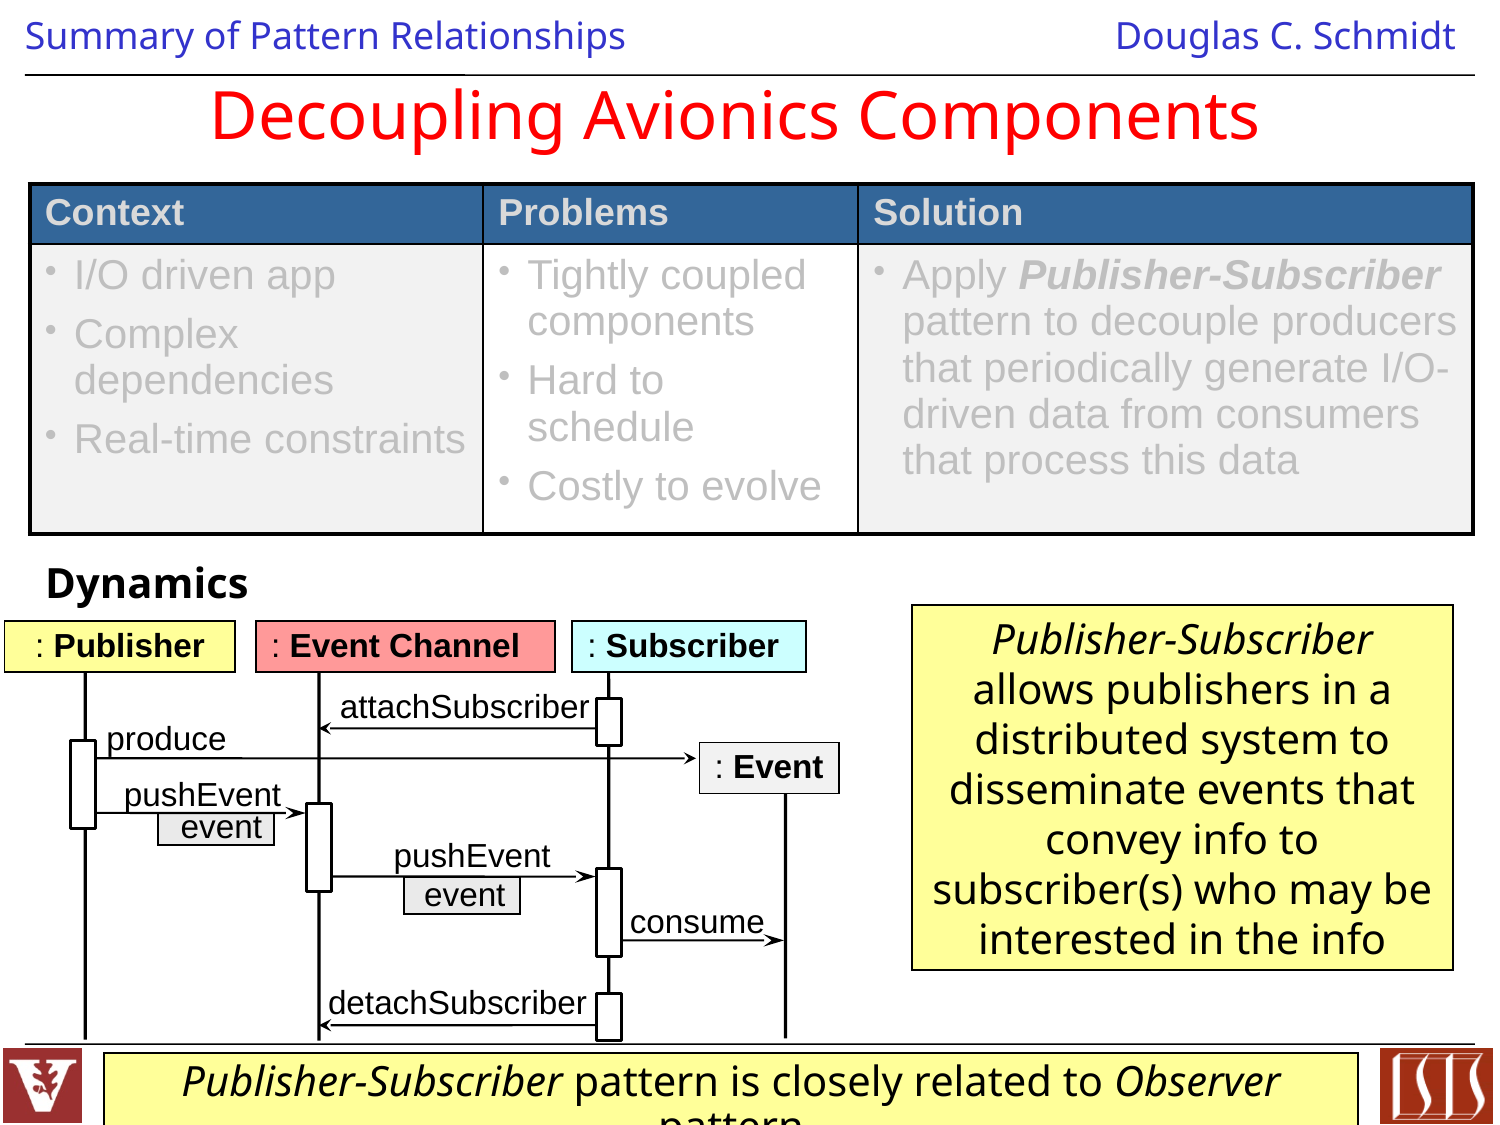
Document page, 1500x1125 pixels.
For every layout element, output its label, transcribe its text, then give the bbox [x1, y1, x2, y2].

table_cell I/O driven app Complex dependencies Real-time constraints [32, 245, 482, 532]
text_box [285, 806, 306, 820]
text_box : Event Channel [255, 620, 556, 672]
text_box produce [91, 714, 284, 758]
text_box consume [614, 897, 802, 1001]
text_box Dynamics [30, 554, 264, 615]
text_box [575, 870, 596, 883]
text_box [763, 934, 785, 947]
text_box Publisher-Subscriber pattern is closely related to Observer pattern [104, 1053, 1358, 1125]
text_box [683, 752, 697, 765]
text_box [306, 803, 332, 892]
text_box produce [96, 759, 284, 766]
text_box [1475, 189, 1482, 264]
text_box : Event [699, 742, 839, 794]
table_header Solution [859, 186, 1471, 243]
text_box : Publisher [4, 620, 236, 672]
text_box Publisher-Subscriber allows publishers in a distributed system to disseminate events that convey info to subscriber(s) who may be interested in the info [911, 605, 1453, 971]
text_box [596, 698, 622, 746]
picture [1380, 1048, 1493, 1124]
text_box [403, 882, 409, 914]
table_cell Apply Publisher-Subscriber pattern to decouple producers that periodically generate I/O-driven data from consumers that process this data [859, 245, 1471, 532]
table_header Context [32, 186, 482, 243]
table_header Problems [484, 186, 857, 243]
text_box event [165, 802, 337, 854]
text_box pushEvent [378, 830, 571, 882]
table_cell Tightly coupled components Hard to schedule Costly to evolve [484, 245, 857, 532]
text_box pushEvent [108, 770, 301, 812]
title Decoupling Avionics Components [0, 37, 1483, 189]
text_box event [409, 870, 580, 922]
text_box : Subscriber [572, 620, 807, 672]
text_box pushEvent [108, 814, 157, 822]
text_box attachSubscriber [324, 681, 608, 733]
text_box detachSubscriber [313, 978, 613, 1030]
text_box [157, 814, 165, 845]
text_box [596, 993, 622, 1041]
text_box [70, 740, 96, 829]
text_box [318, 725, 324, 732]
text_box [596, 868, 622, 957]
picture [3, 1048, 82, 1123]
